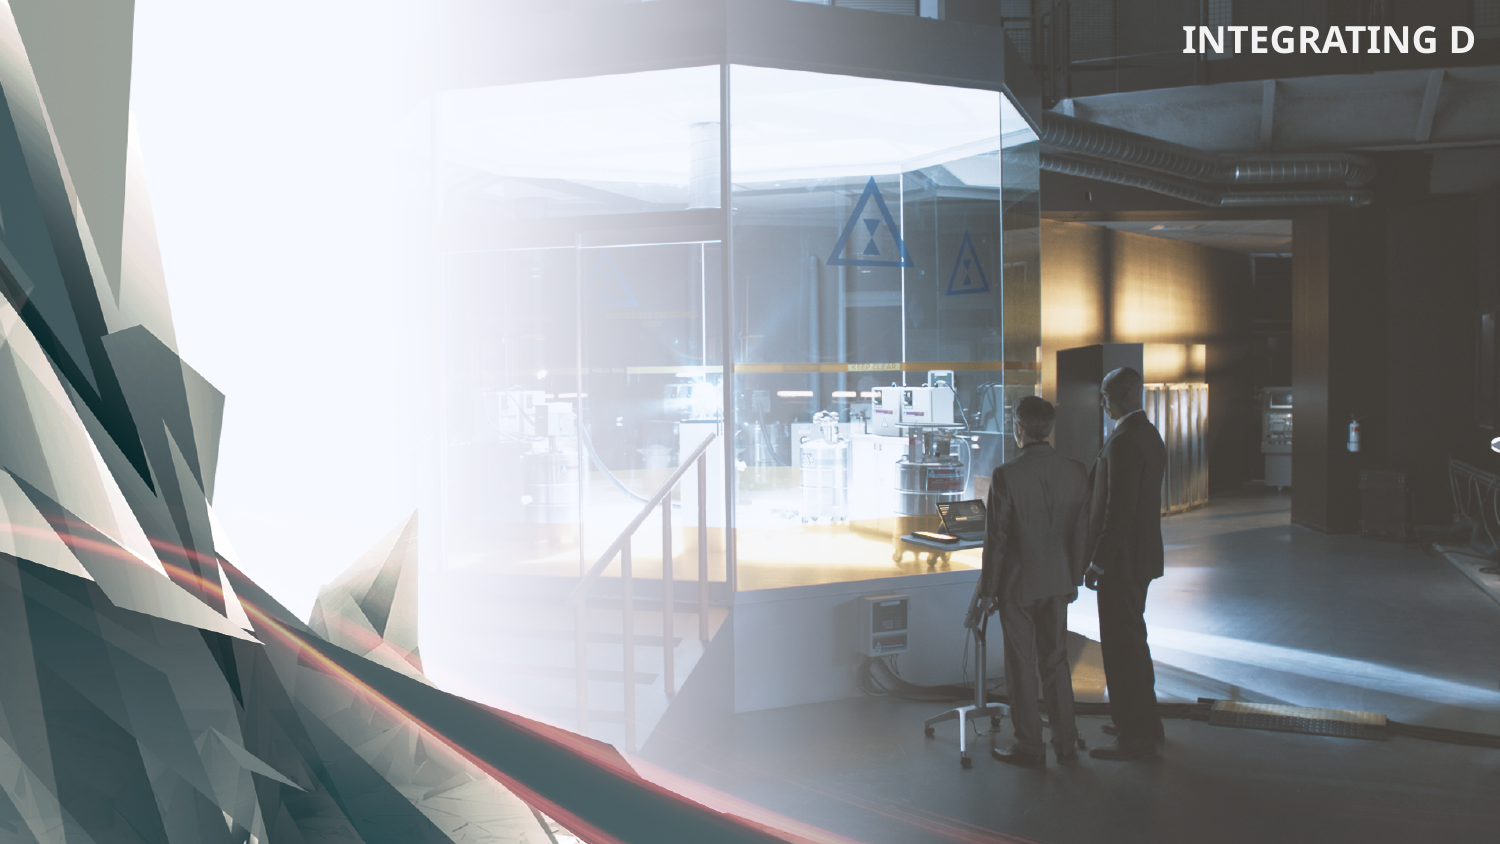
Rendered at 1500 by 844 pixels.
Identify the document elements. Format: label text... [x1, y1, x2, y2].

text_box INTEGRATING D [1042, 8, 1492, 69]
picture [0, 0, 1500, 844]
